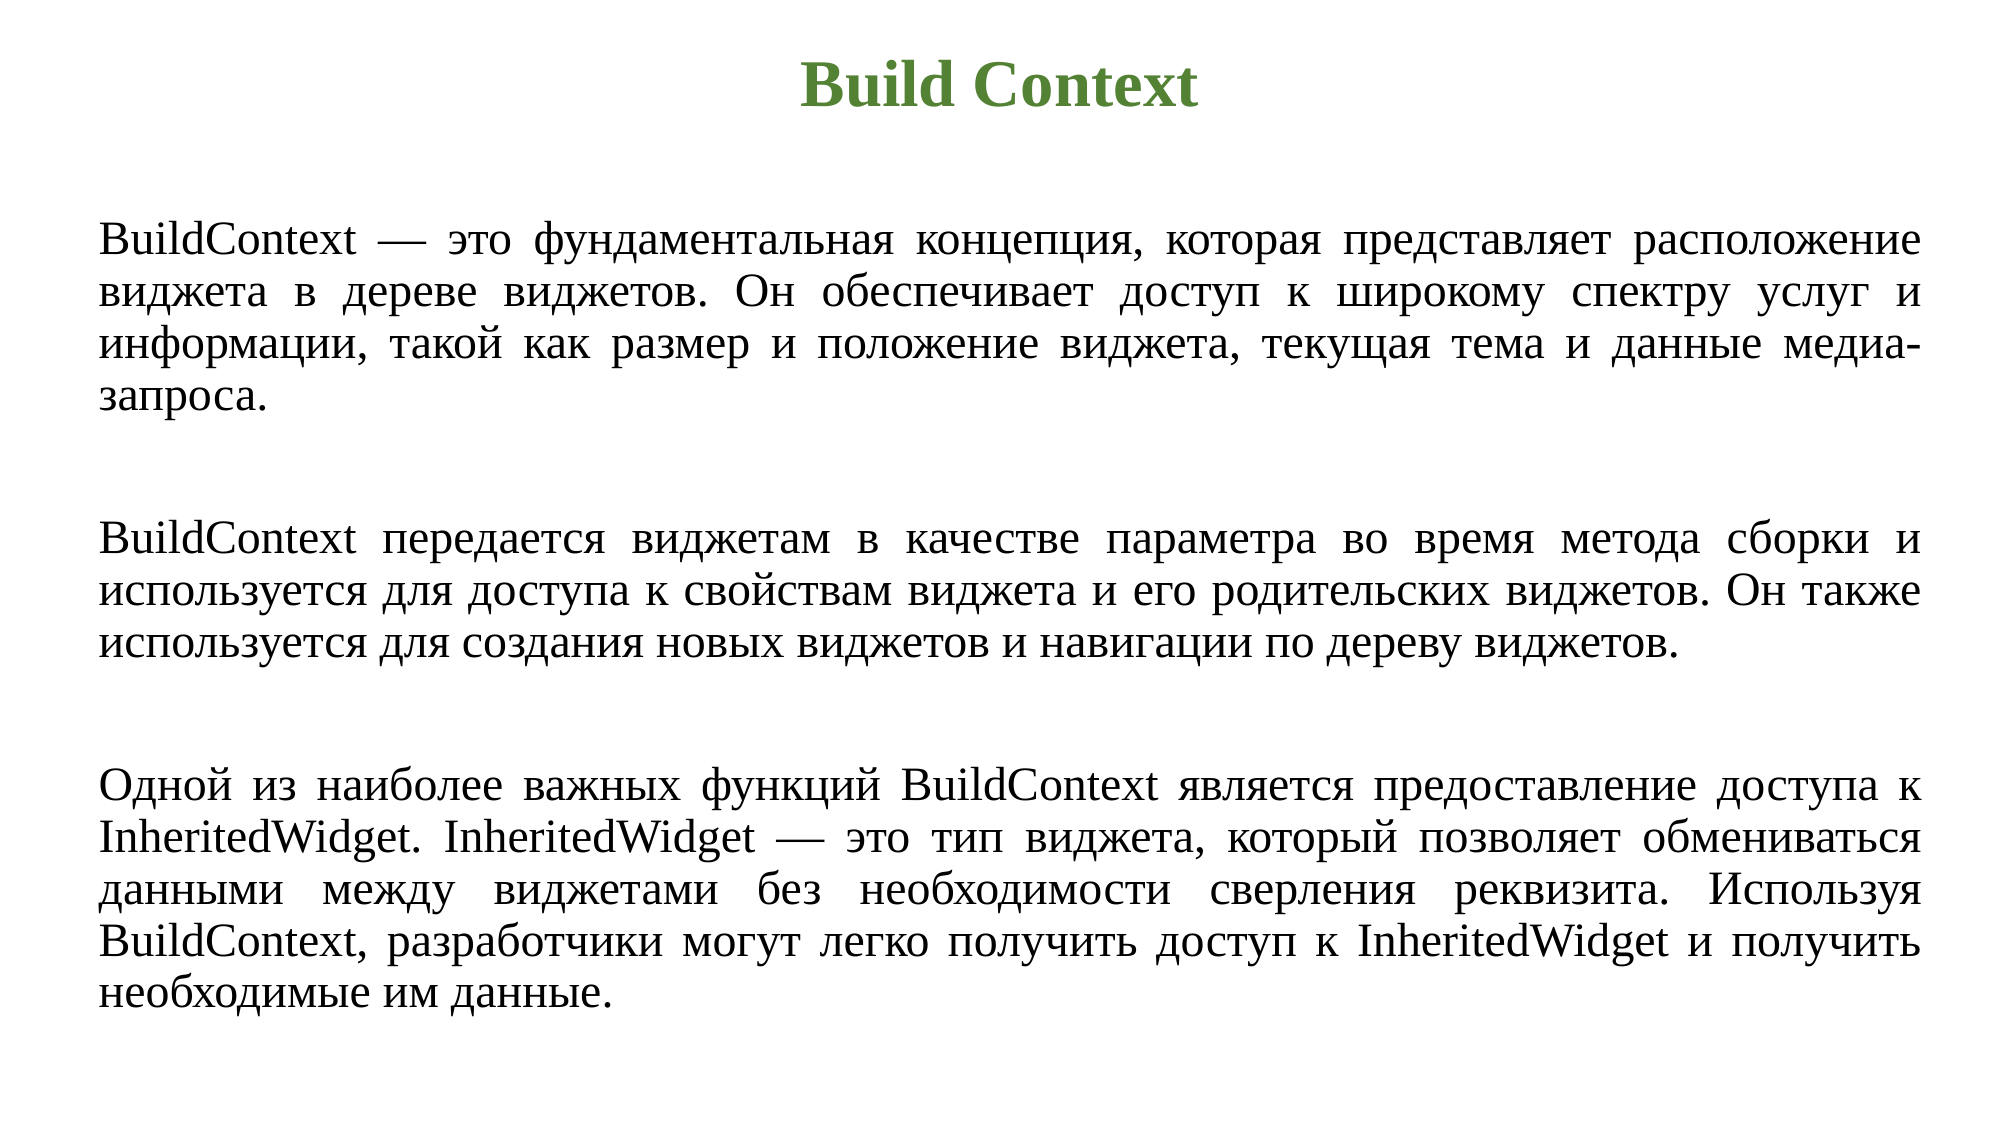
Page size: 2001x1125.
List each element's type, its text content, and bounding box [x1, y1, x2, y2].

text_box Build Context [758, 41, 1242, 137]
subtitle BuildContext — это фундаментальная концепция, которая представляет расположение виджета в дереве виджетов. Он обеспечивает доступ к широкому спектру услуг и информации, такой как размер и положение виджета, текущая тема и данные медиа-запроса. BuildContext передается виджетам в качестве параметра во время метода сборки и используется для доступа к свойствам виджета и его родительских виджетов. Он также используется для создания новых виджетов и навигации по дереву виджетов. Одной из наиболее важных функций BuildContext является предоставление доступа к InheritedWidget. InheritedWidget — это тип виджета, который позволяет обмениваться данными между виджетами без необходимости сверления реквизита. Используя BuildContext, разработчики могут легко получить доступ к InheritedWidget и получить необходимые им данные. [83, 205, 1940, 1029]
